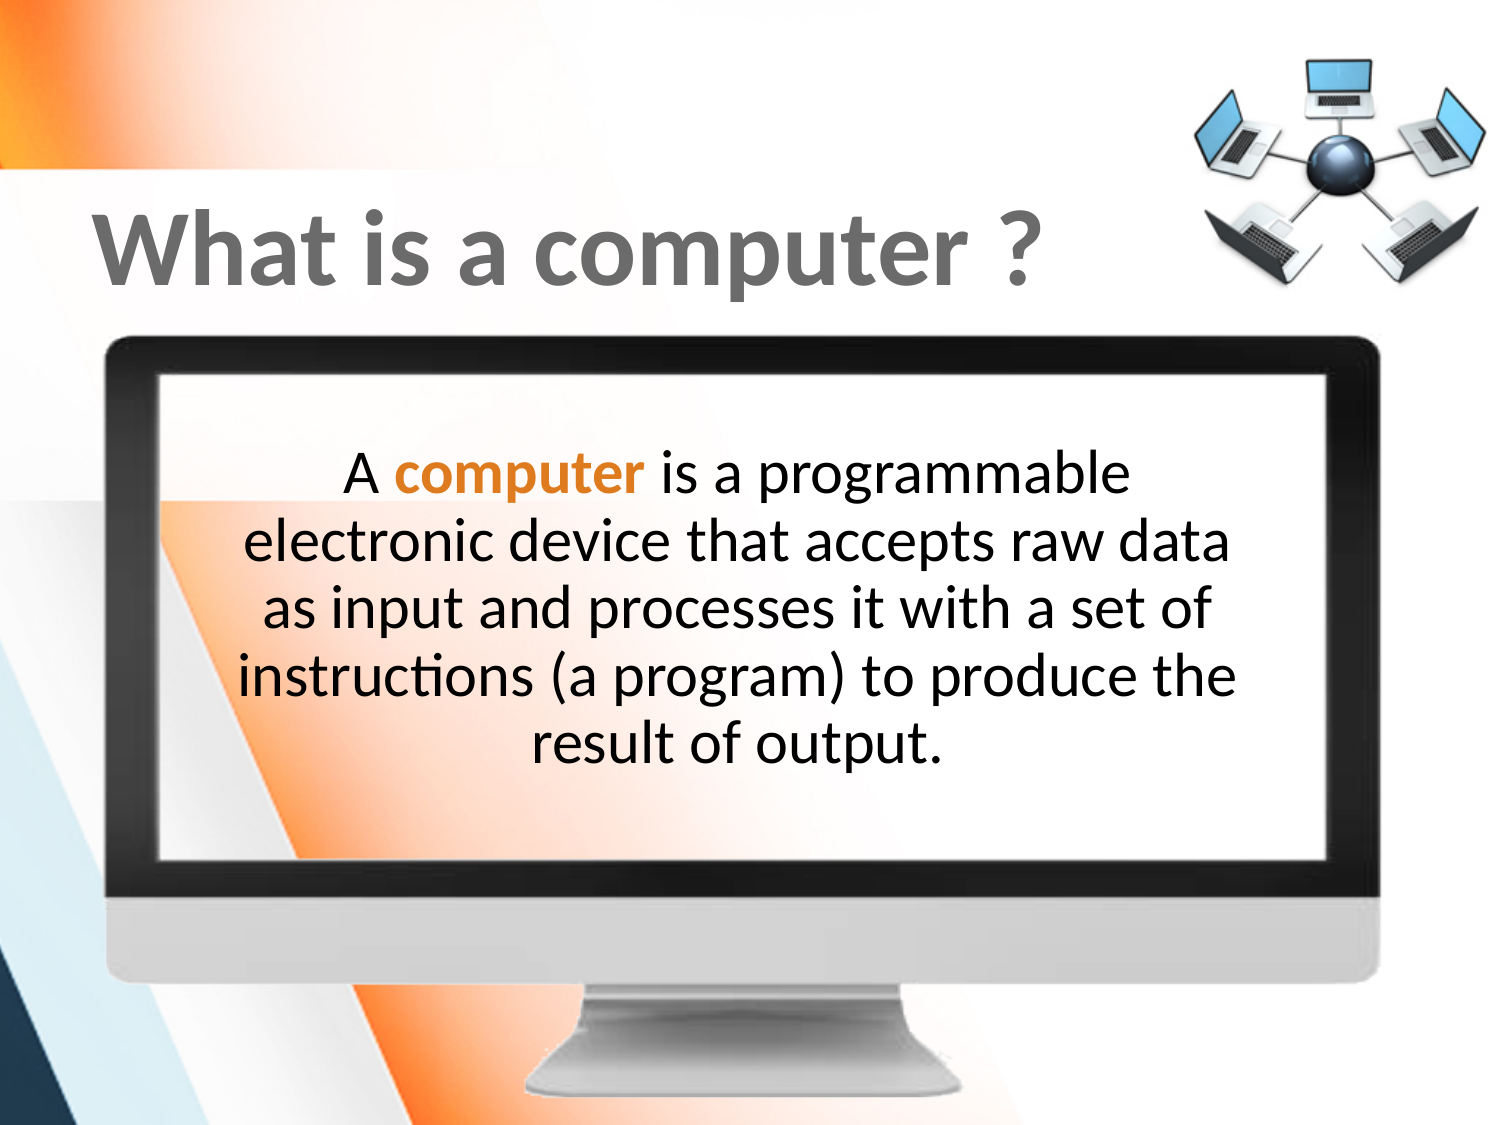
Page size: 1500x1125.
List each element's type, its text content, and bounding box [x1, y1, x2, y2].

title What is a computer ? [76, 184, 1187, 292]
picture [0, 0, 1500, 1125]
